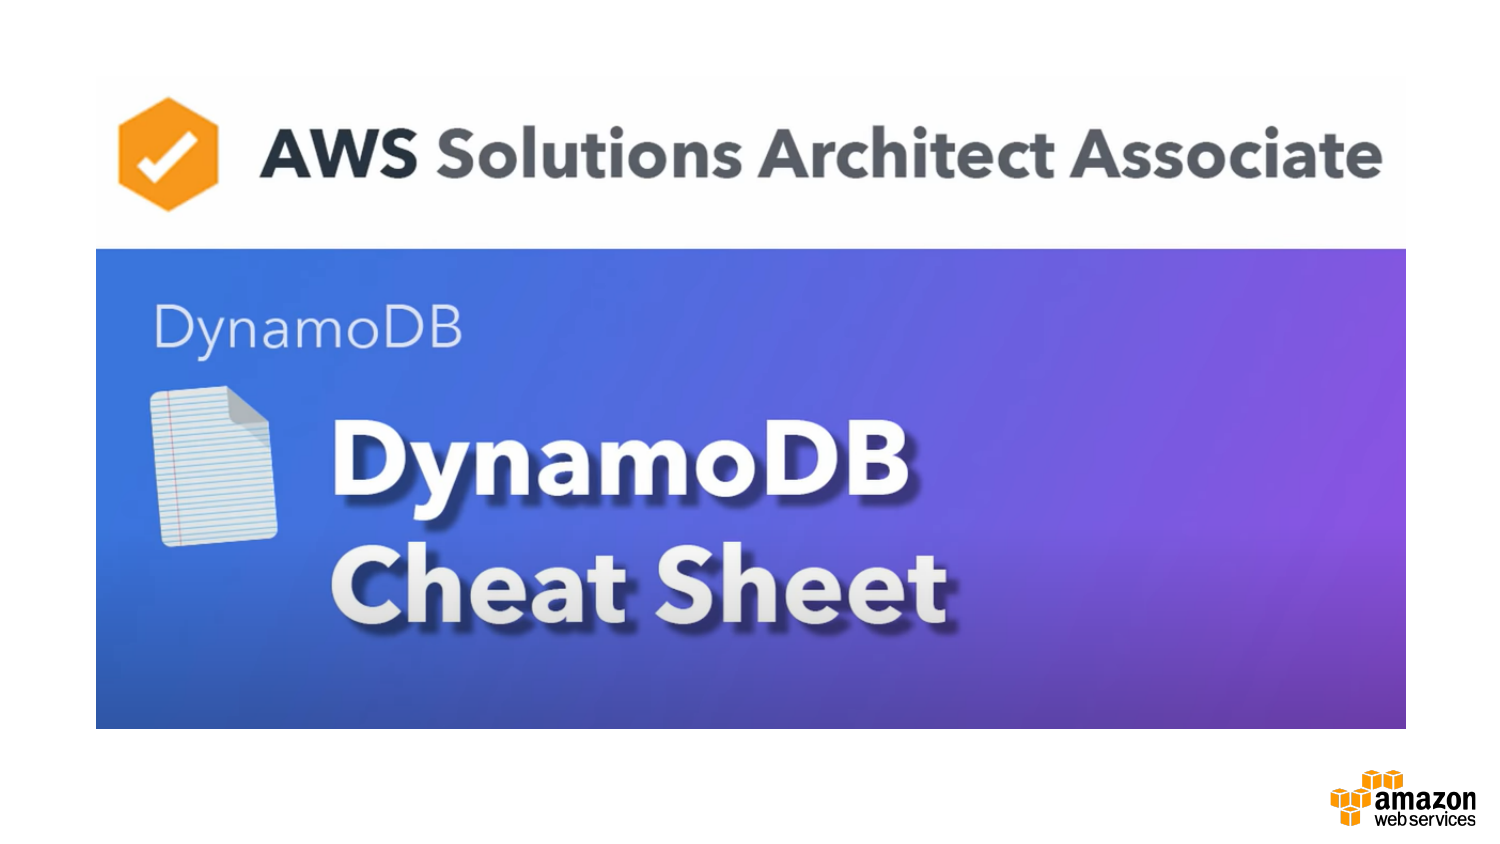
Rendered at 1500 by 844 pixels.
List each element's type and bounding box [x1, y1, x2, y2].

picture [96, 76, 1406, 729]
